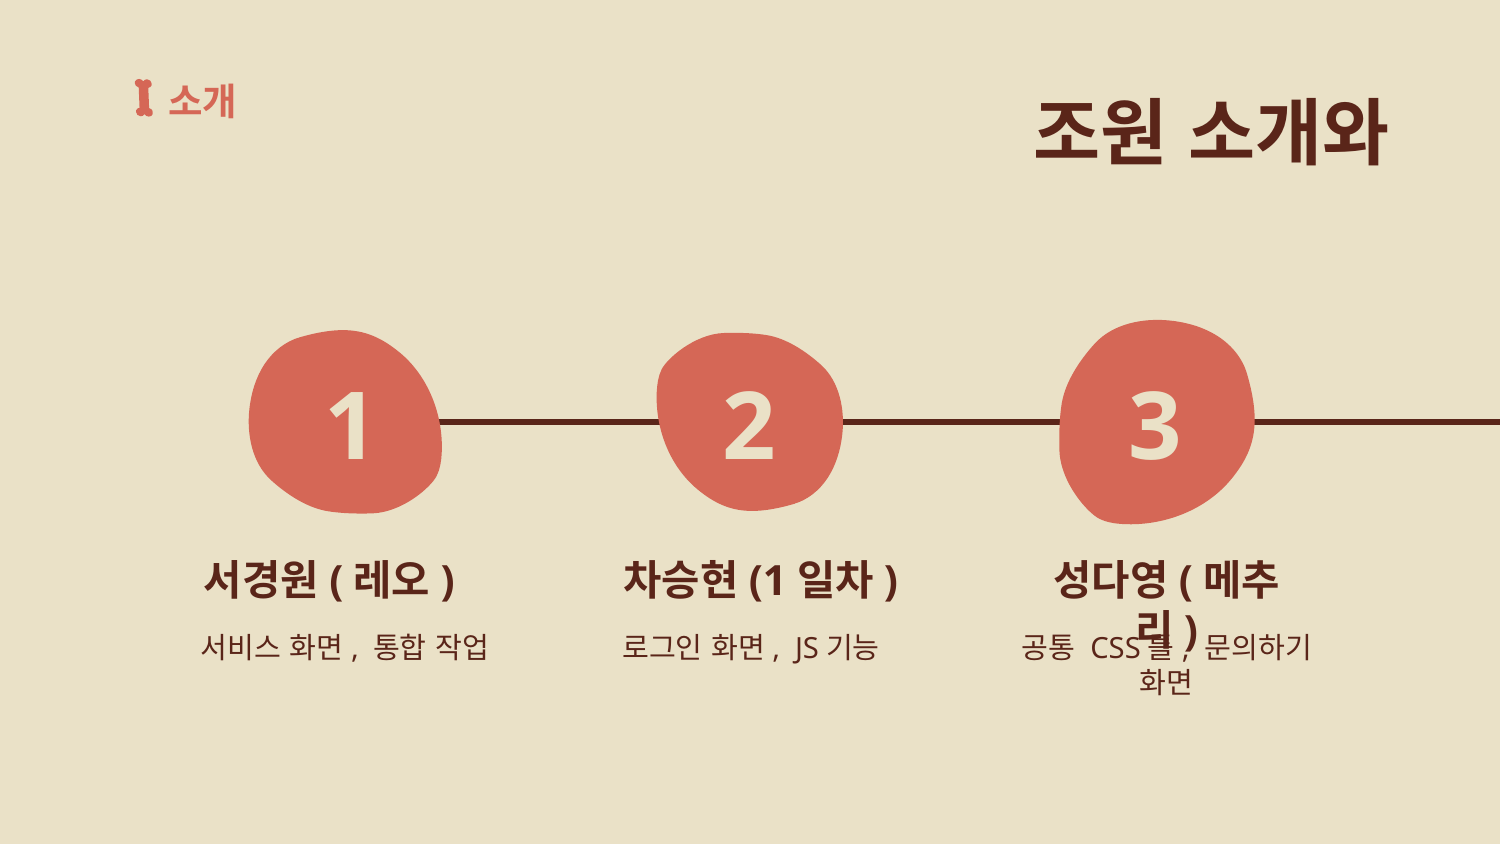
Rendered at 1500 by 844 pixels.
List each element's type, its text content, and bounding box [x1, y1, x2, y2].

subtitle 로그인 화면, JS기능 [573, 614, 929, 737]
title 차승현(1일차) [605, 539, 916, 626]
subtitle 공통 CSS틀, 문의하기 화면 [979, 614, 1354, 737]
text_box [1059, 431, 1254, 525]
text_box 소개 [15, 77, 391, 124]
text_box [656, 332, 843, 421]
text_box [1059, 319, 1255, 421]
title 3 [1113, 368, 1201, 421]
subtitle 서비스 화면, 통합 작업 [167, 614, 523, 737]
title 2 [707, 368, 795, 421]
title 1 [309, 368, 396, 475]
text_box [248, 330, 442, 514]
text_box [661, 431, 843, 511]
title 서경원(레오) [174, 539, 485, 626]
title 2 [707, 431, 795, 475]
title 조원 소개와 [98, 72, 1406, 167]
title 3 [1113, 431, 1201, 475]
title 성다영(메추리) [1011, 539, 1322, 626]
text_box [134, 78, 153, 117]
